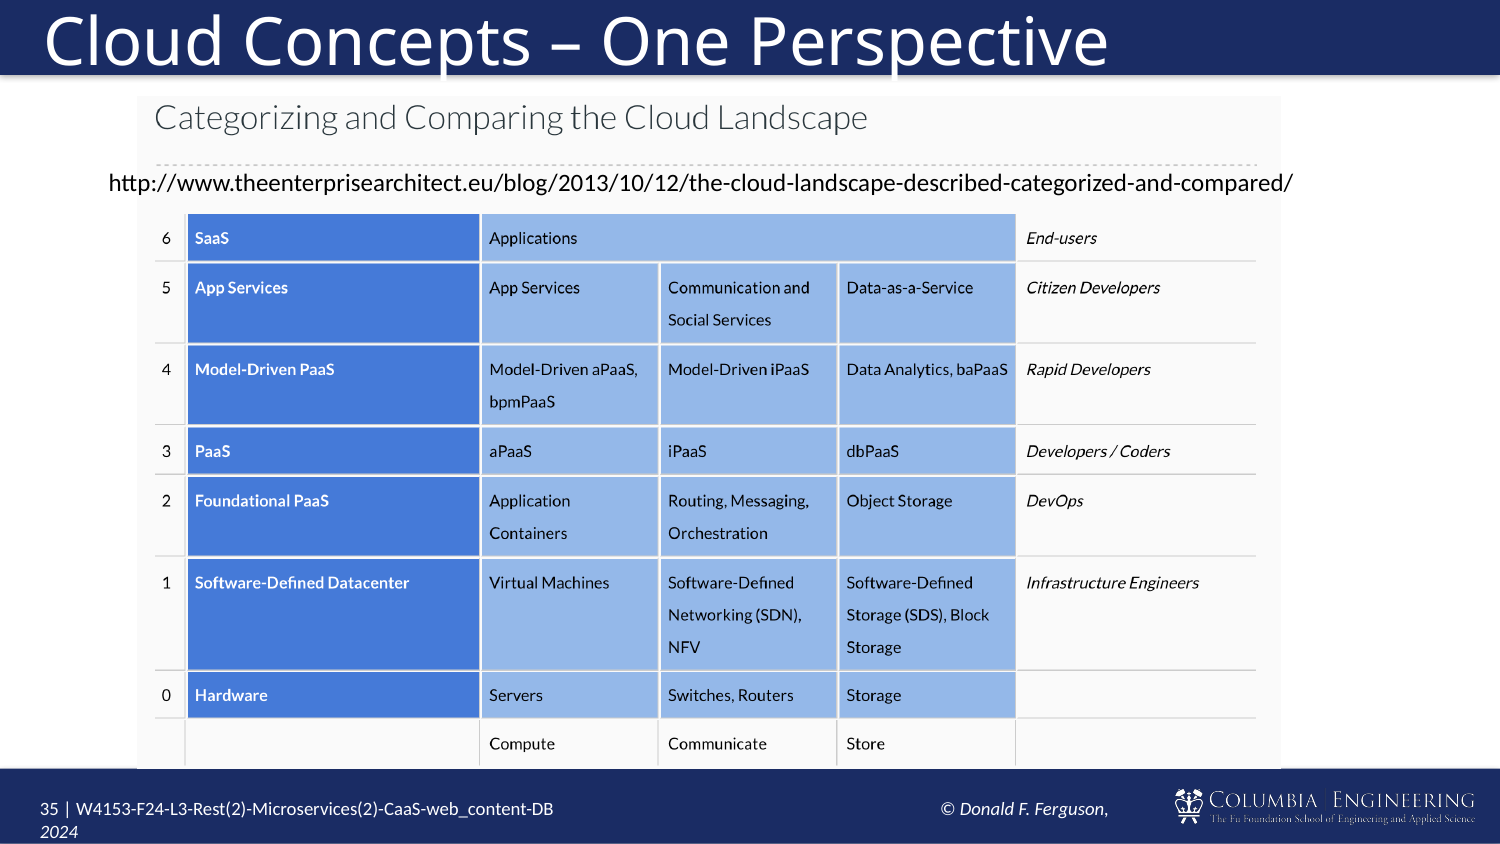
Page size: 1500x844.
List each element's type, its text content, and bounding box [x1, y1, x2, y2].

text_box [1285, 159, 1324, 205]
picture [137, 96, 1281, 769]
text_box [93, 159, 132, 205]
title Cloud Concepts – One Perspective [28, 0, 1450, 73]
